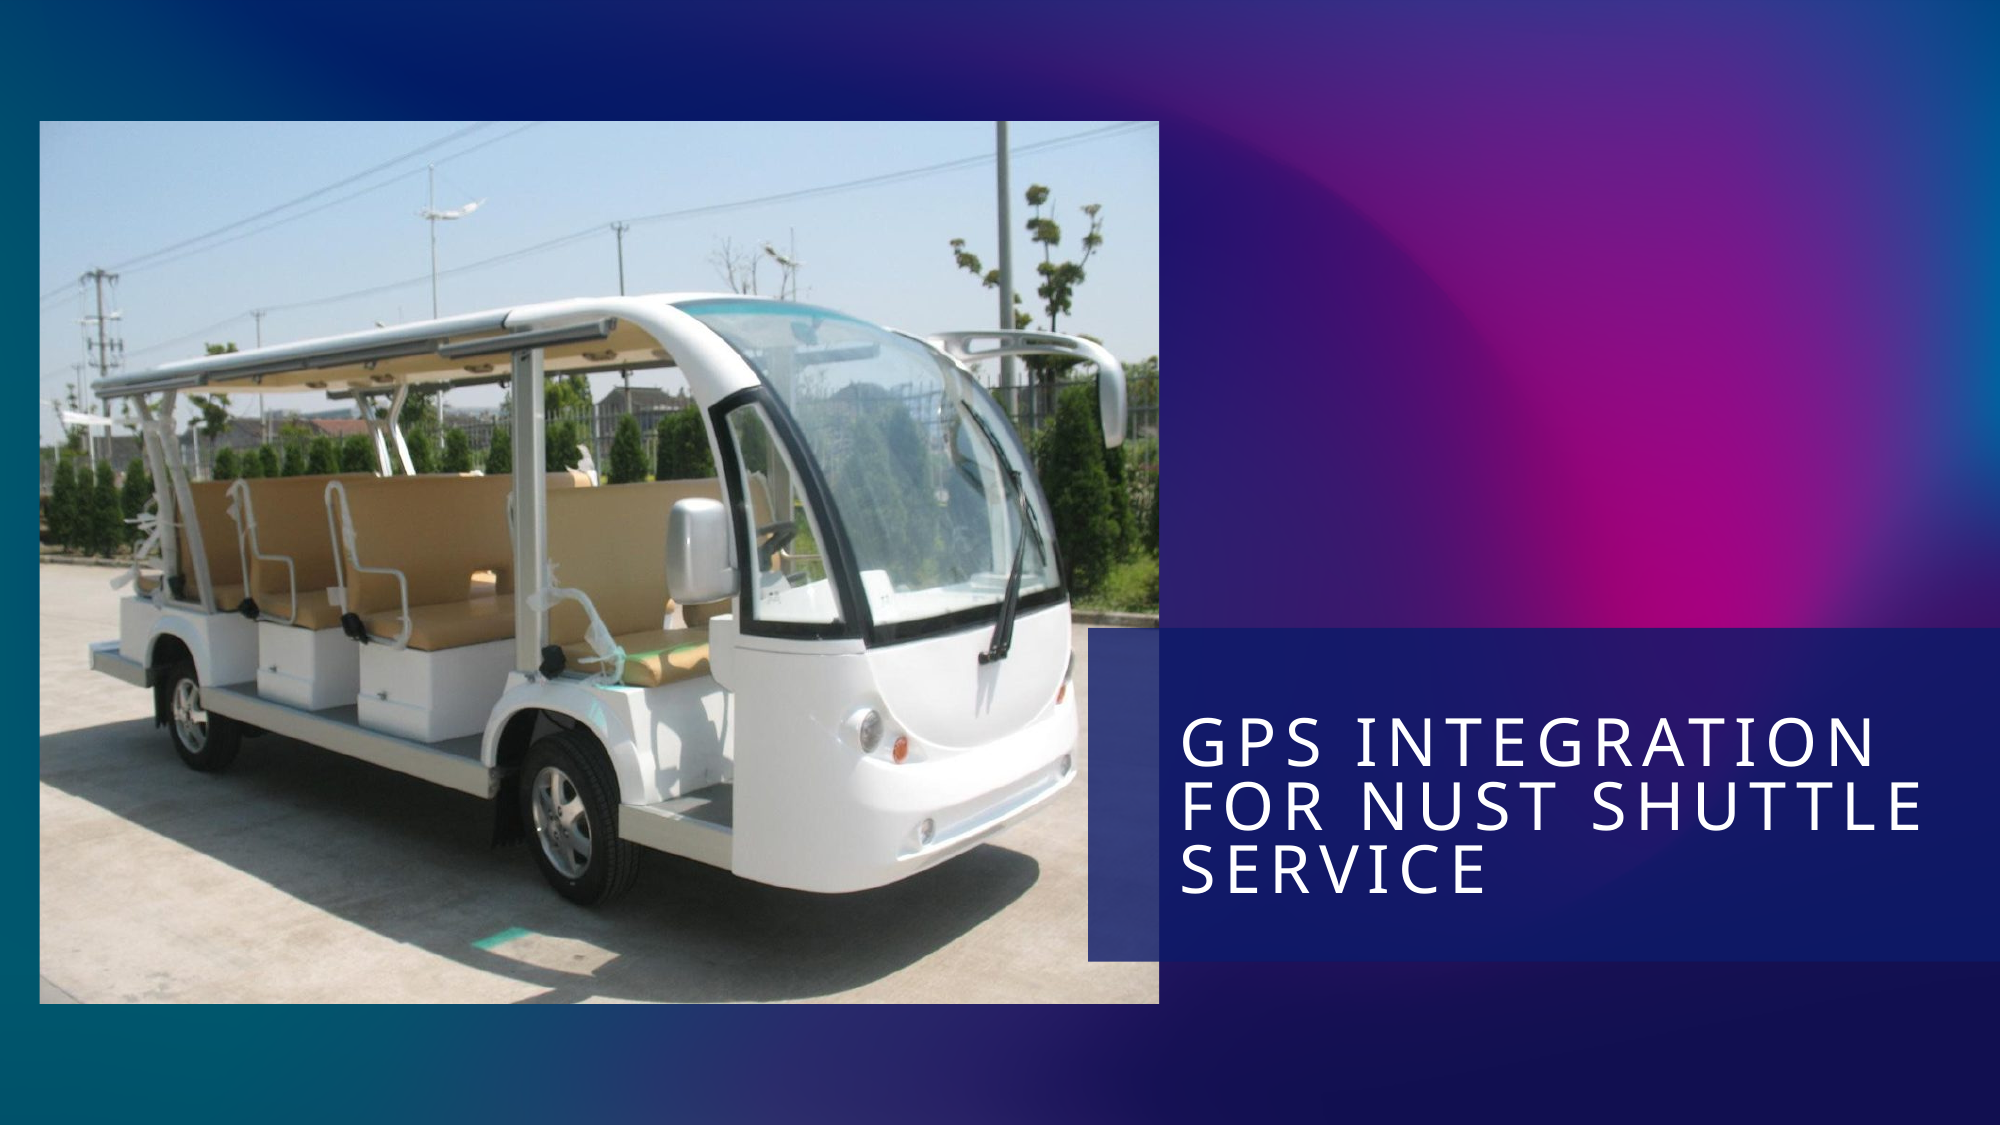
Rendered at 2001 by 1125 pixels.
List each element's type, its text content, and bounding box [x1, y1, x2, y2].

title GPS Integration for NUST Shuttle Service [1160, 627, 2000, 962]
picture [0, 0, 2000, 1125]
